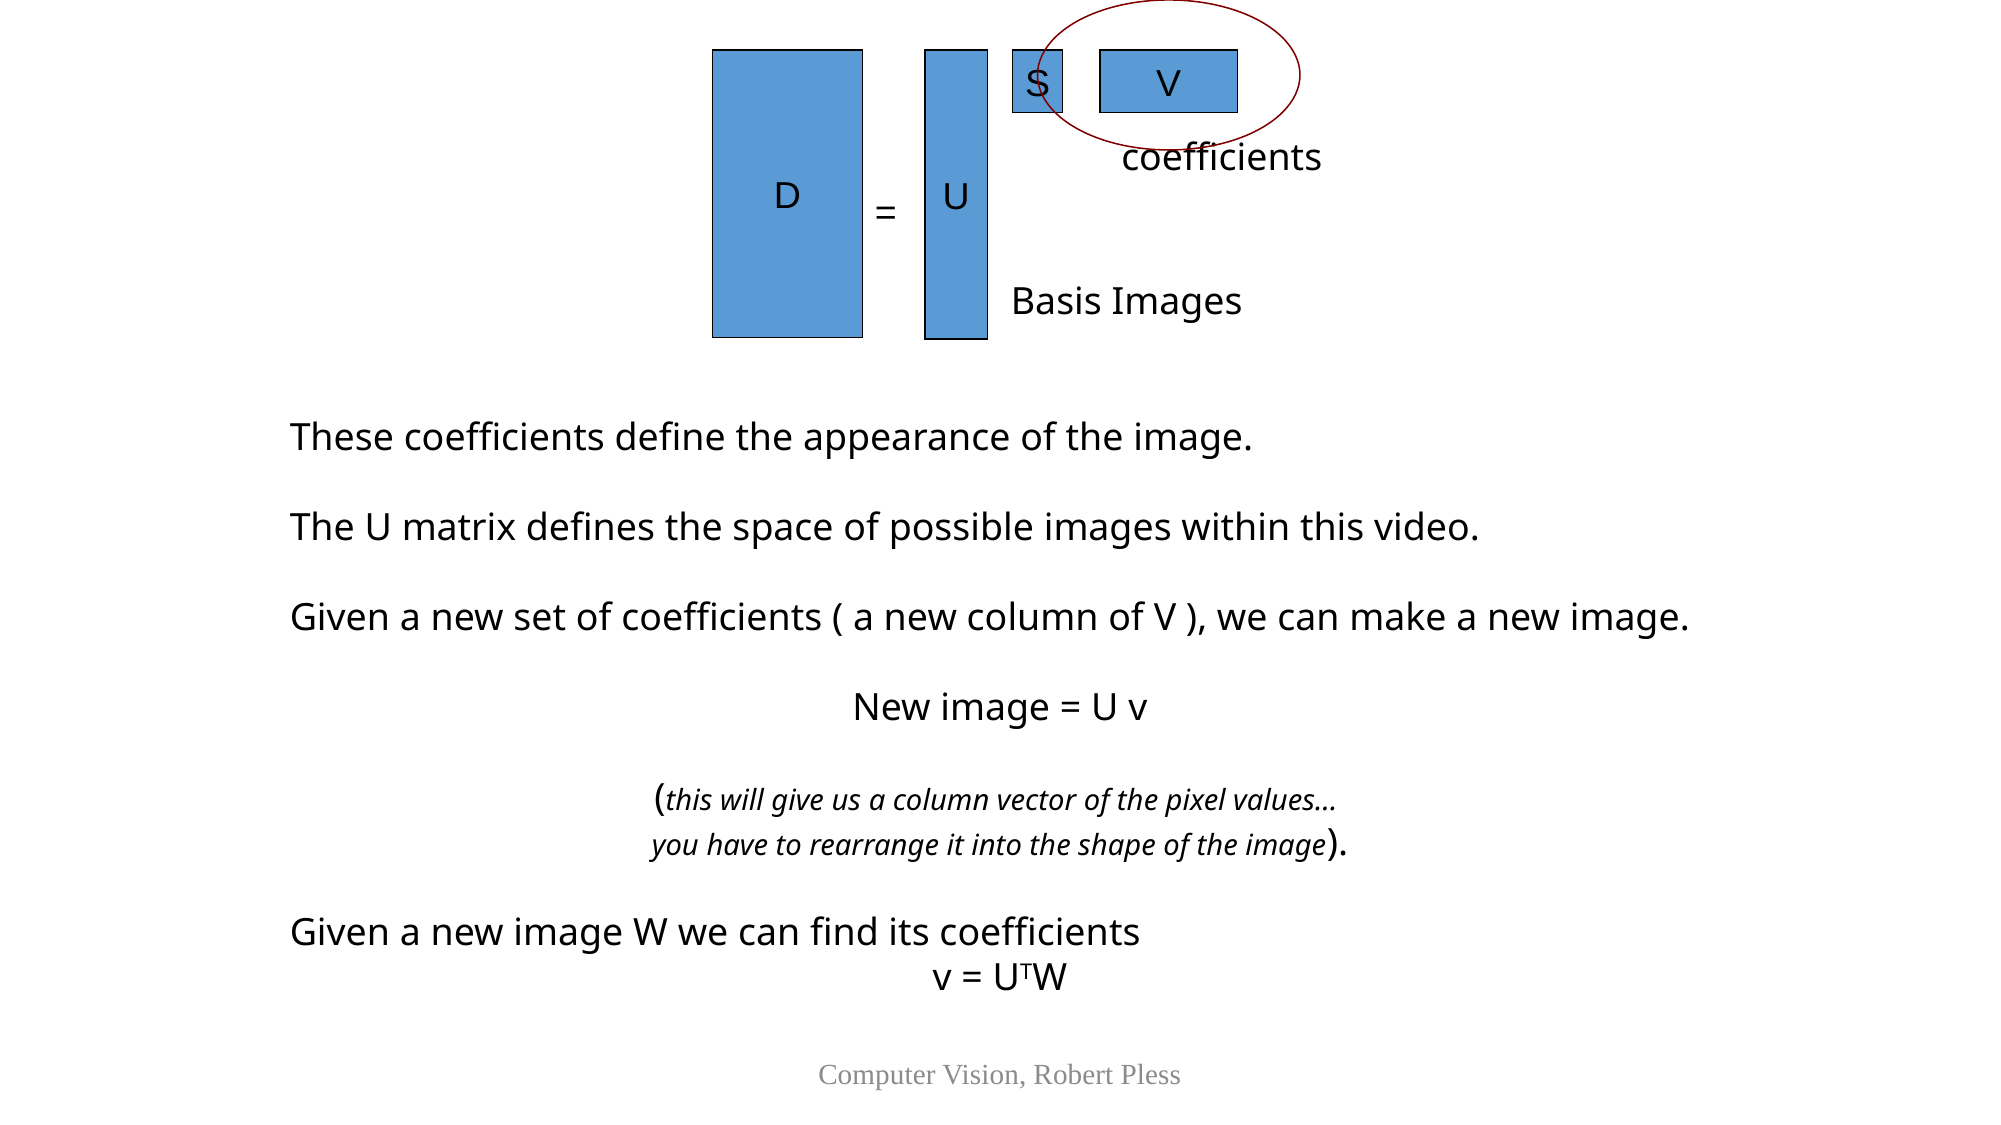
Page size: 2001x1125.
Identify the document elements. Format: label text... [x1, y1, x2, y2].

text_box D [712, 49, 863, 338]
text_box [1037, 0, 1300, 150]
footer Computer Vision, Robert Pless [662, 1042, 1338, 1103]
text_box coefficients [1106, 125, 1338, 186]
text_box S [1012, 49, 1054, 113]
text_box U [924, 50, 988, 340]
text_box = [860, 180, 912, 241]
text_box These coefficients define the appearance of the image. The U matrix defines the space of possible images within this video. Given a new set of coefficients ( a new column of V ), we can make a new image. New image = U v (this will give us a column vector of the pixel values… you have to rearrange it into the shape of the image). Given a new image W we can find its coefficients v = UTW [275, 405, 1725, 1006]
text_box Basis Images [996, 269, 1258, 329]
